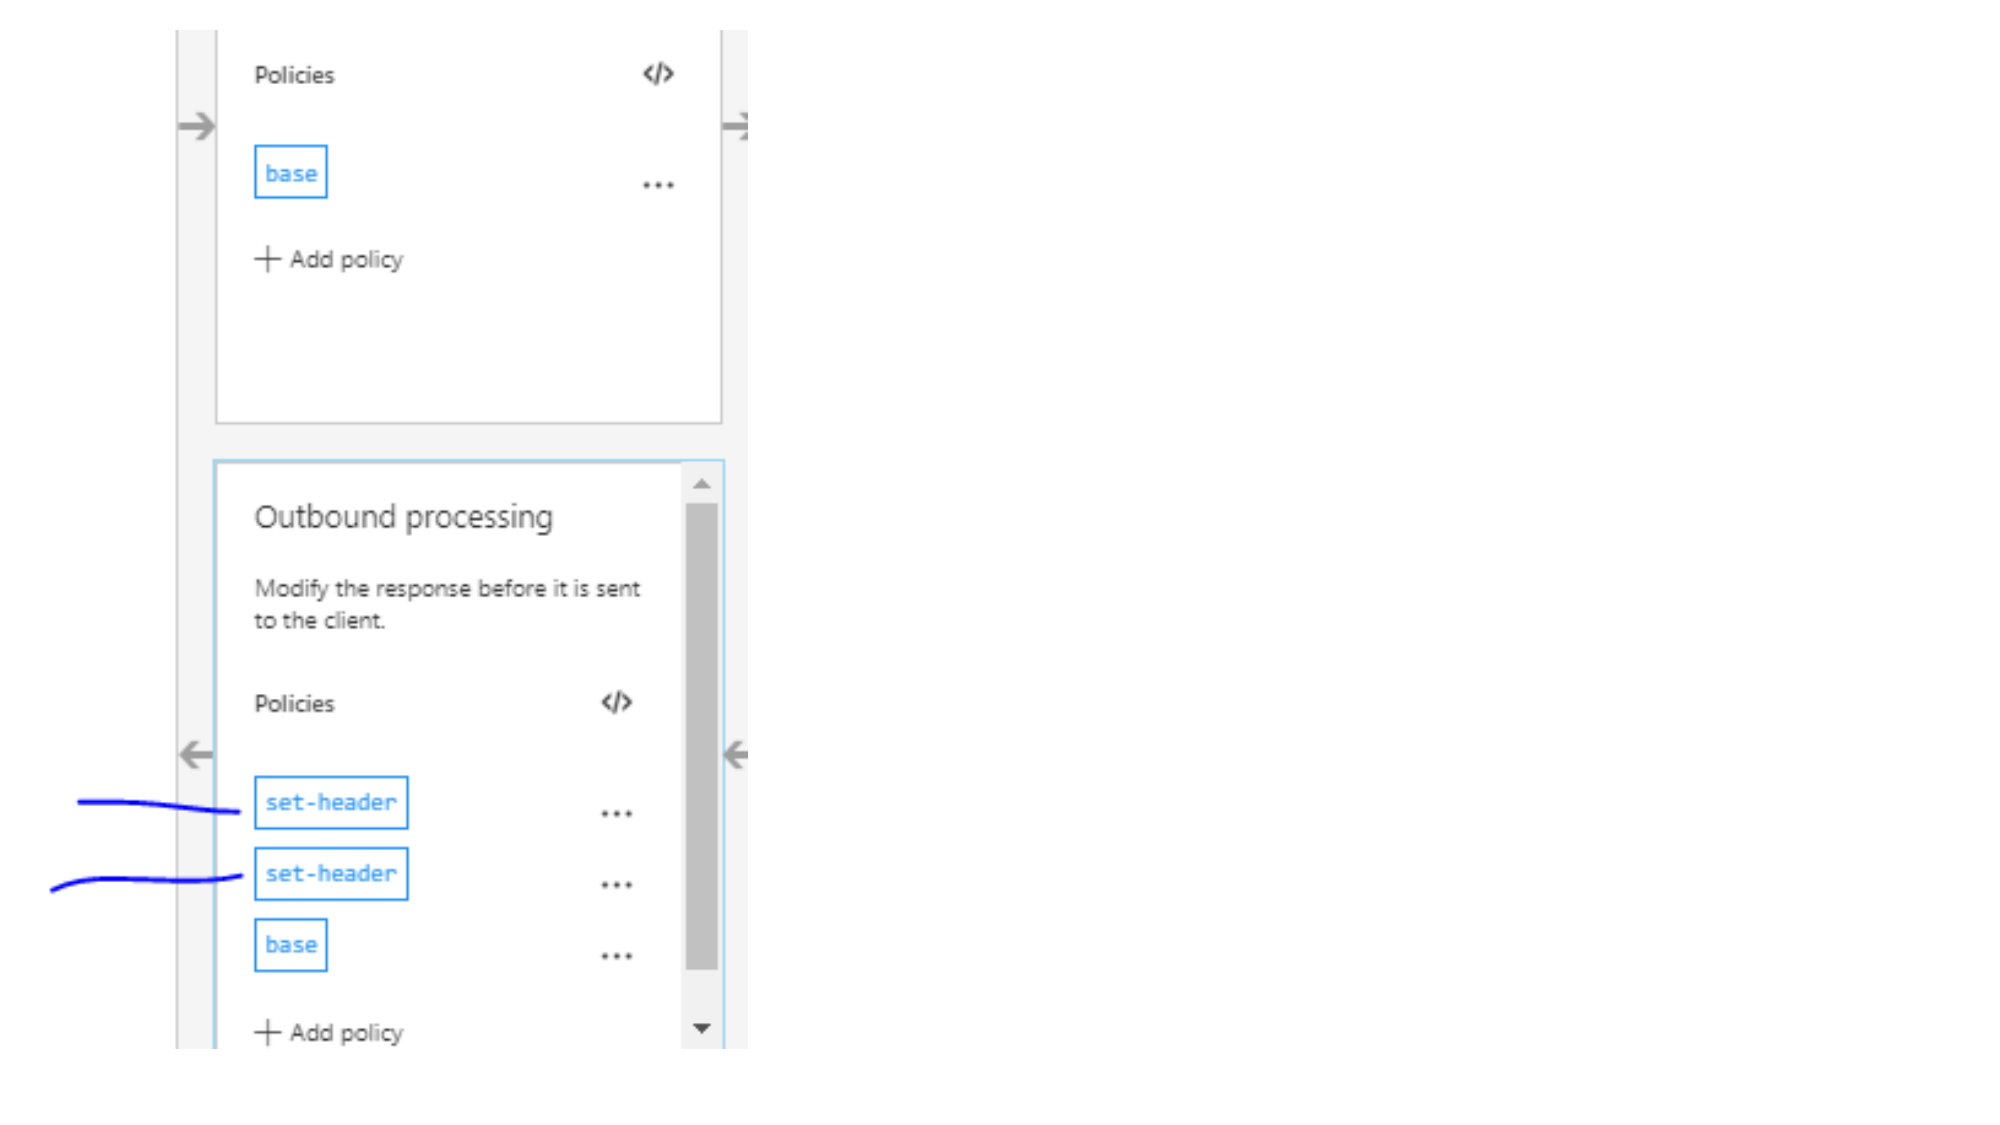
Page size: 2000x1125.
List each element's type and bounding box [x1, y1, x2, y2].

picture [48, 30, 749, 1049]
